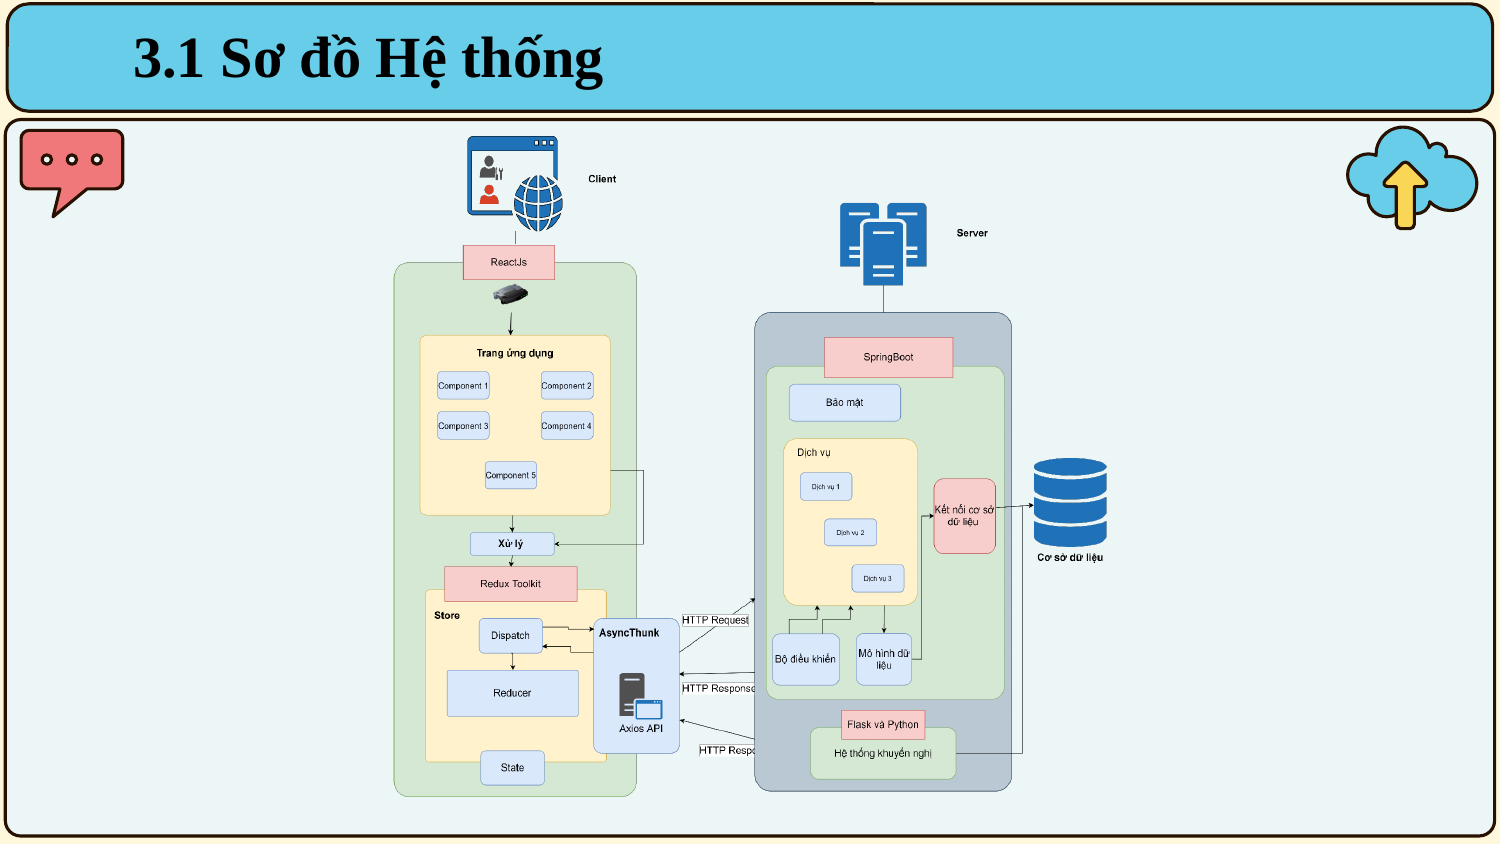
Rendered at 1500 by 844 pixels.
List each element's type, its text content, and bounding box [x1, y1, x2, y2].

picture [388, 130, 1112, 803]
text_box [20, 130, 123, 218]
text_box [7, 3, 1493, 112]
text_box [1347, 126, 1483, 229]
title 3.1 Sơ đồ Hệ thống [118, 3, 1382, 101]
